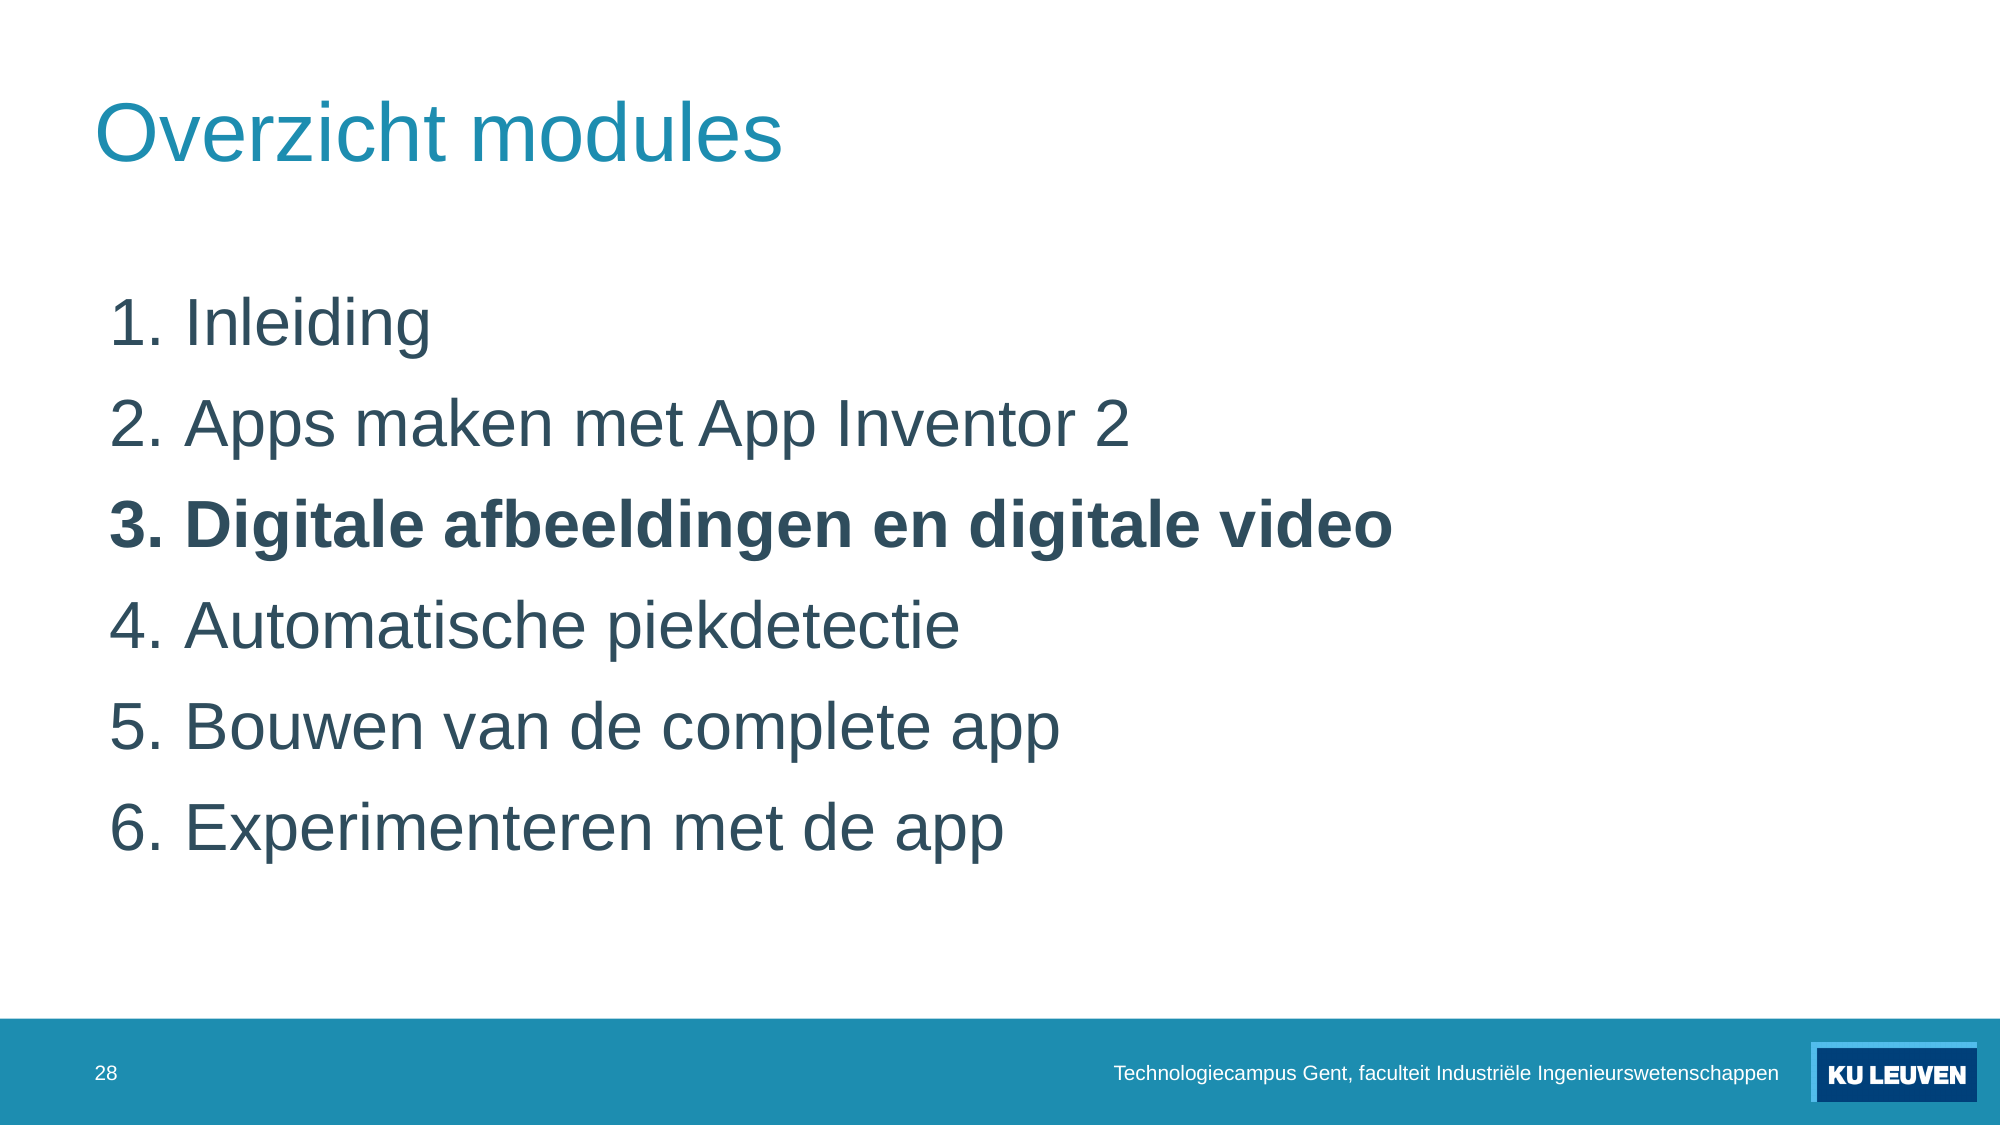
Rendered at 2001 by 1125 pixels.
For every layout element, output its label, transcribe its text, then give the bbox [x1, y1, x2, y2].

title Overzicht modules [94, 33, 1906, 223]
footer Technologiecampus Gent, faculteit Industriële Ingenieurswetenschappen [989, 1018, 1809, 1125]
list Inleiding Apps maken met App Inventor 2 Digitale afbeeldingen en digitale video Automatische piekdetectie Bouwen van de complete app Experimenteren met de app [94, 271, 1906, 1004]
slide_number 28 [94, 1018, 201, 1125]
picture [1811, 1042, 1977, 1102]
